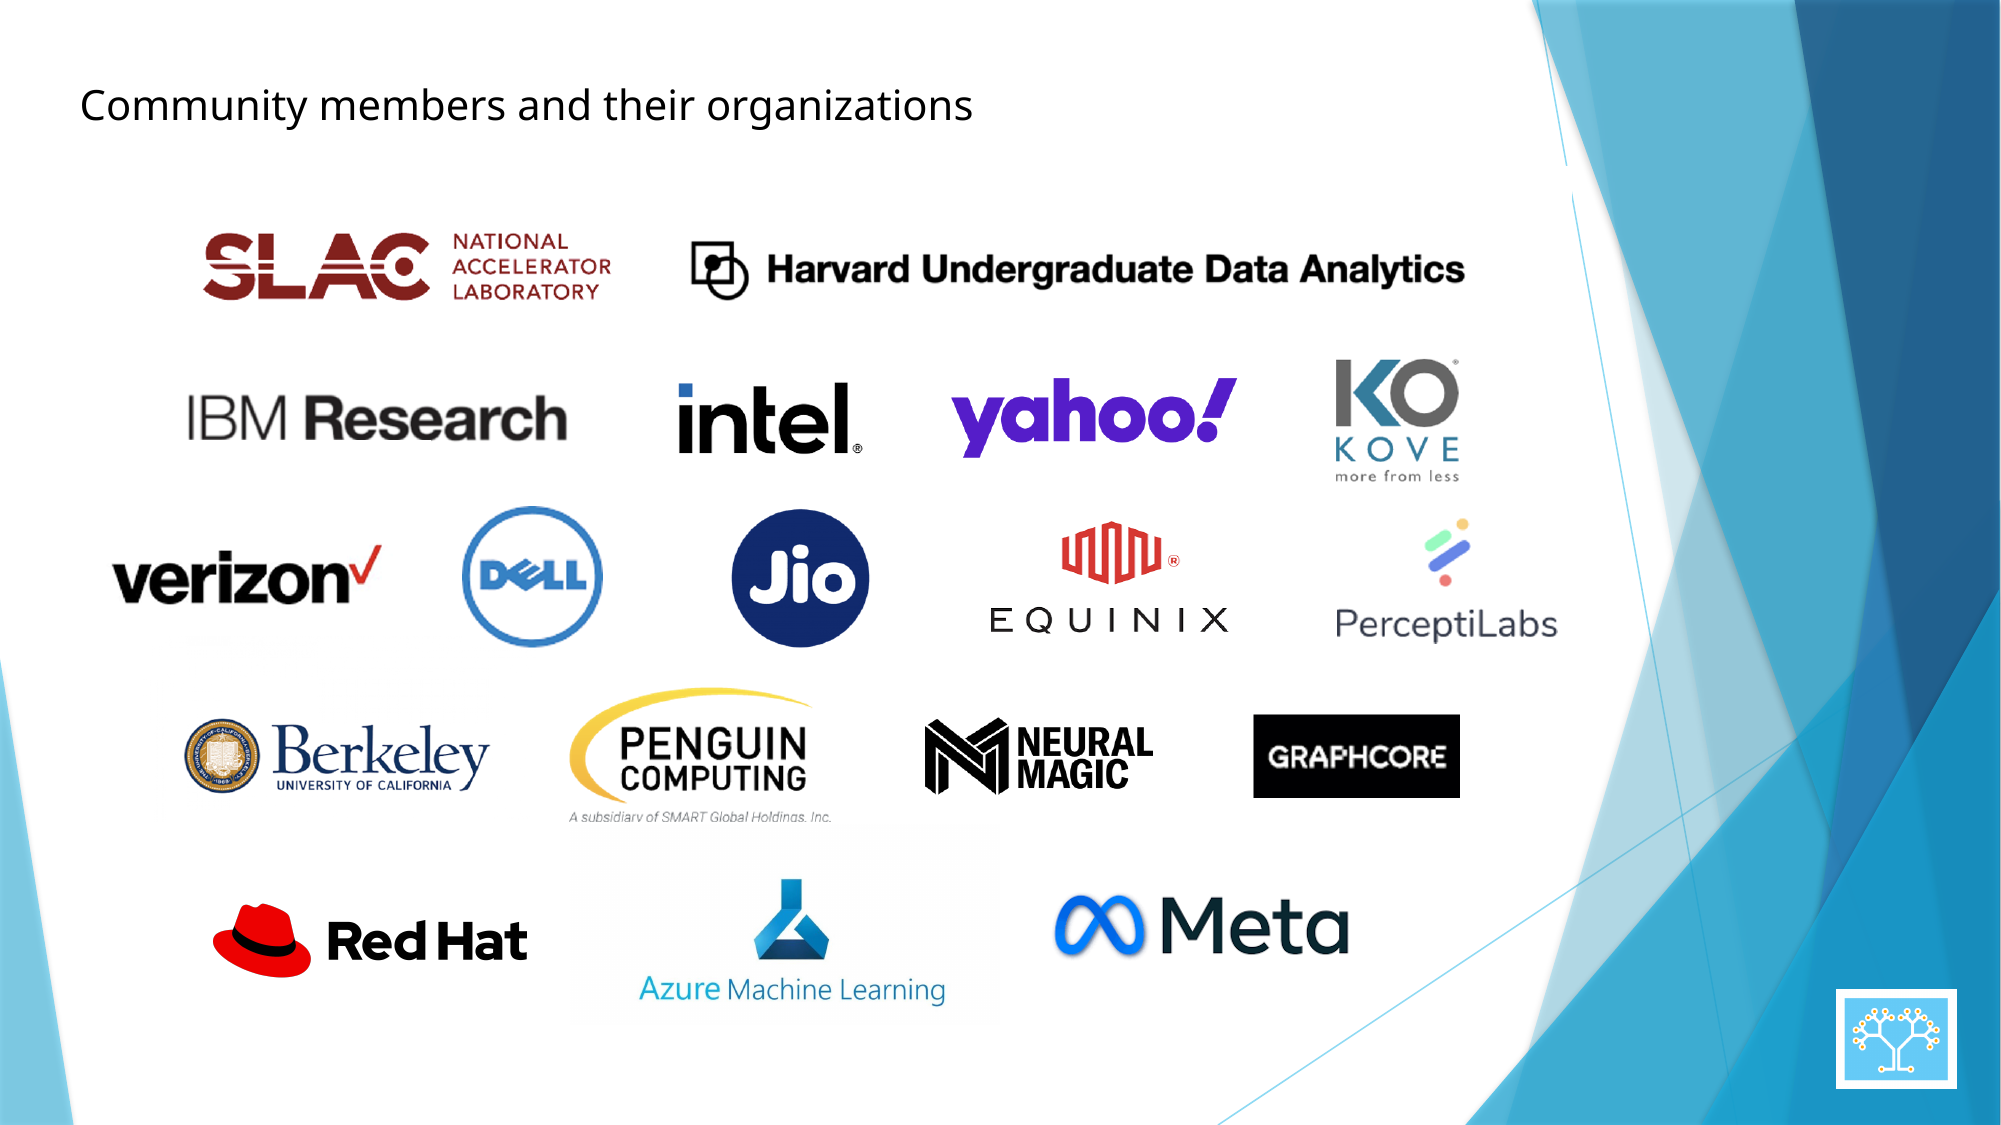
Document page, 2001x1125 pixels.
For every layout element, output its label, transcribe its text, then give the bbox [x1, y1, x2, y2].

picture [212, 890, 527, 991]
picture [1044, 836, 1359, 1013]
picture [1836, 989, 1958, 1090]
picture [92, 165, 1573, 822]
picture [569, 824, 1001, 1026]
text_box Community members and their organizations [64, 71, 989, 136]
